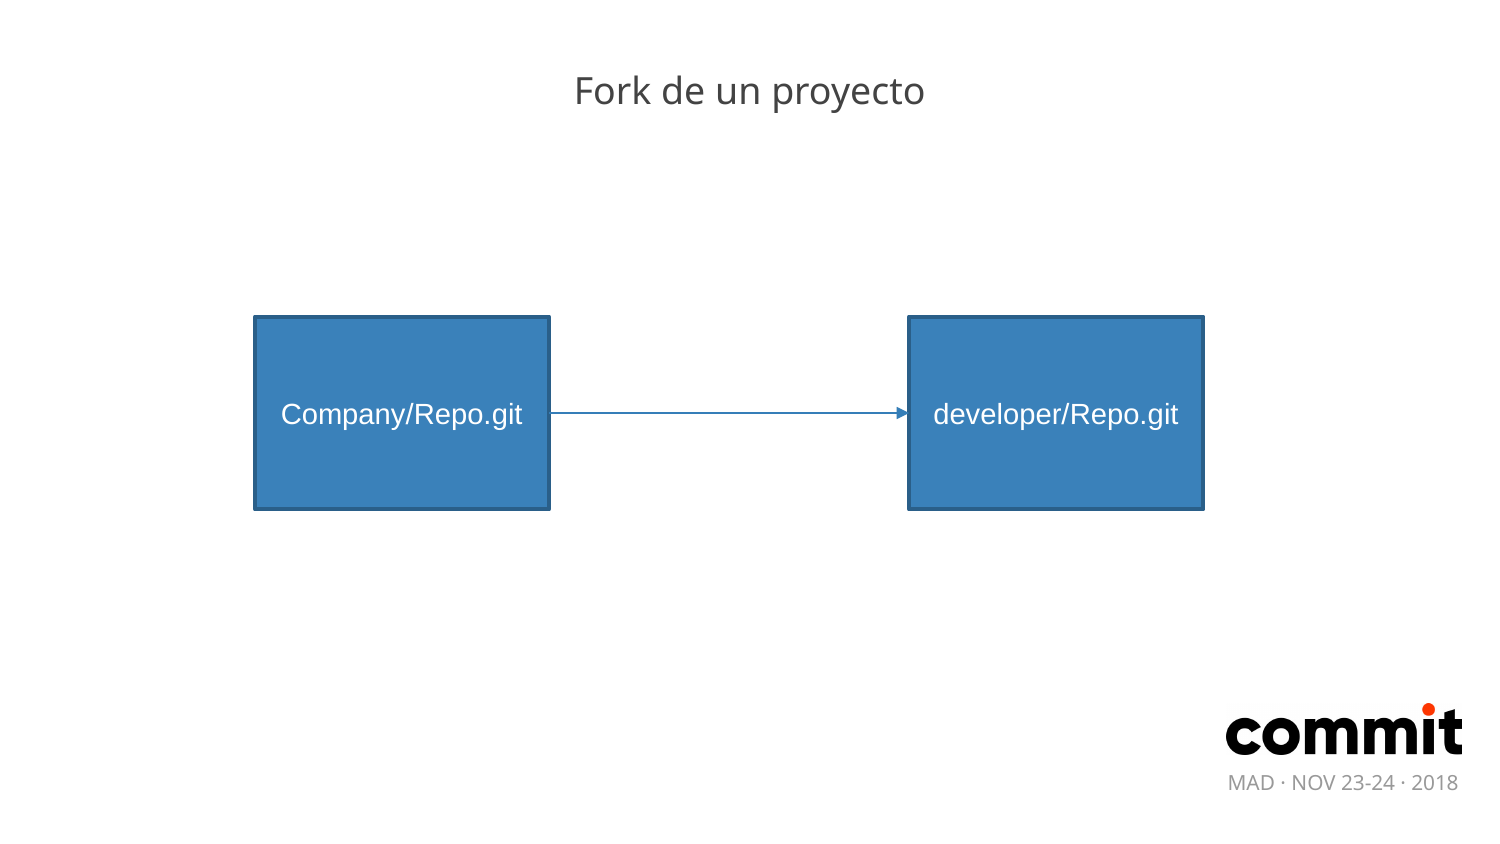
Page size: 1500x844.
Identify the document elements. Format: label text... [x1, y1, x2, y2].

picture [1226, 703, 1462, 755]
text_box developer/Repo.git [907, 315, 1205, 511]
subtitle Fork de un proyecto [187, 45, 1313, 183]
text_box Company/Repo.git [253, 315, 551, 511]
